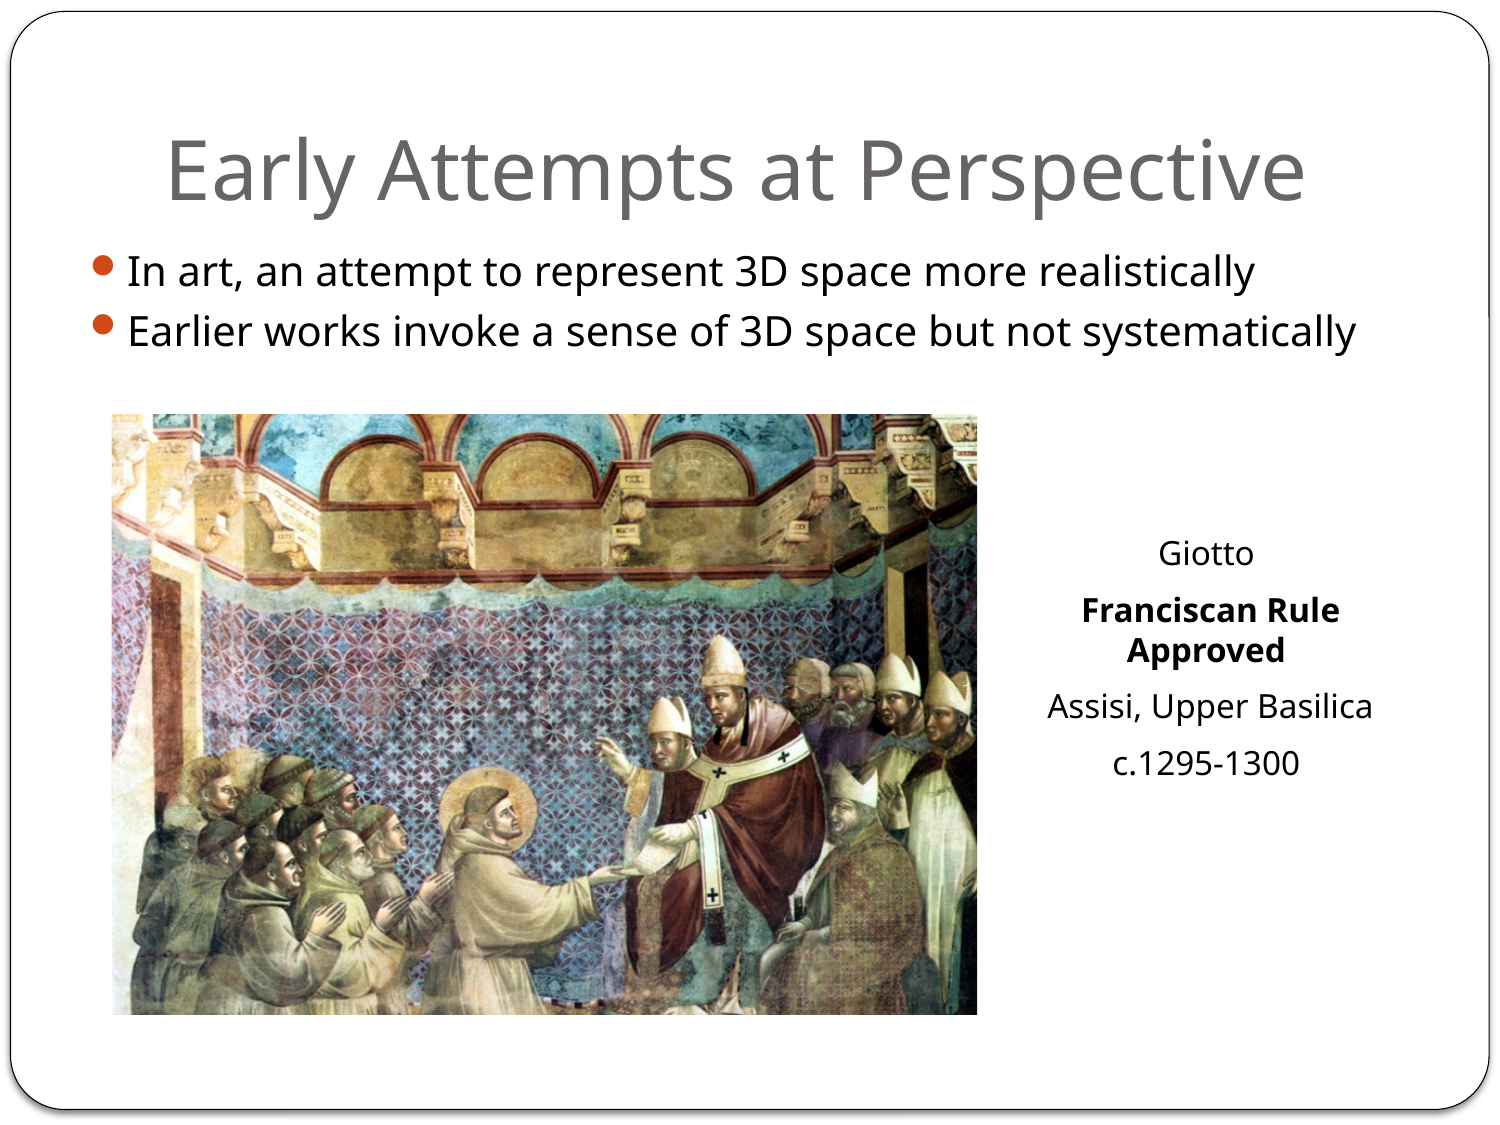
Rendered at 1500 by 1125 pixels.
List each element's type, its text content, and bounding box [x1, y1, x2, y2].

list In art, an attempt to represent 3D space more realistically Earlier works invoke a sense of 3D space but not systematically [75, 237, 1425, 375]
title Early Attempts at Perspective [150, 45, 1425, 233]
picture [111, 414, 978, 1015]
text_box Giotto Franciscan Rule Approved Assisi, Upper Basilica c.1295-1300 [983, 525, 1432, 790]
